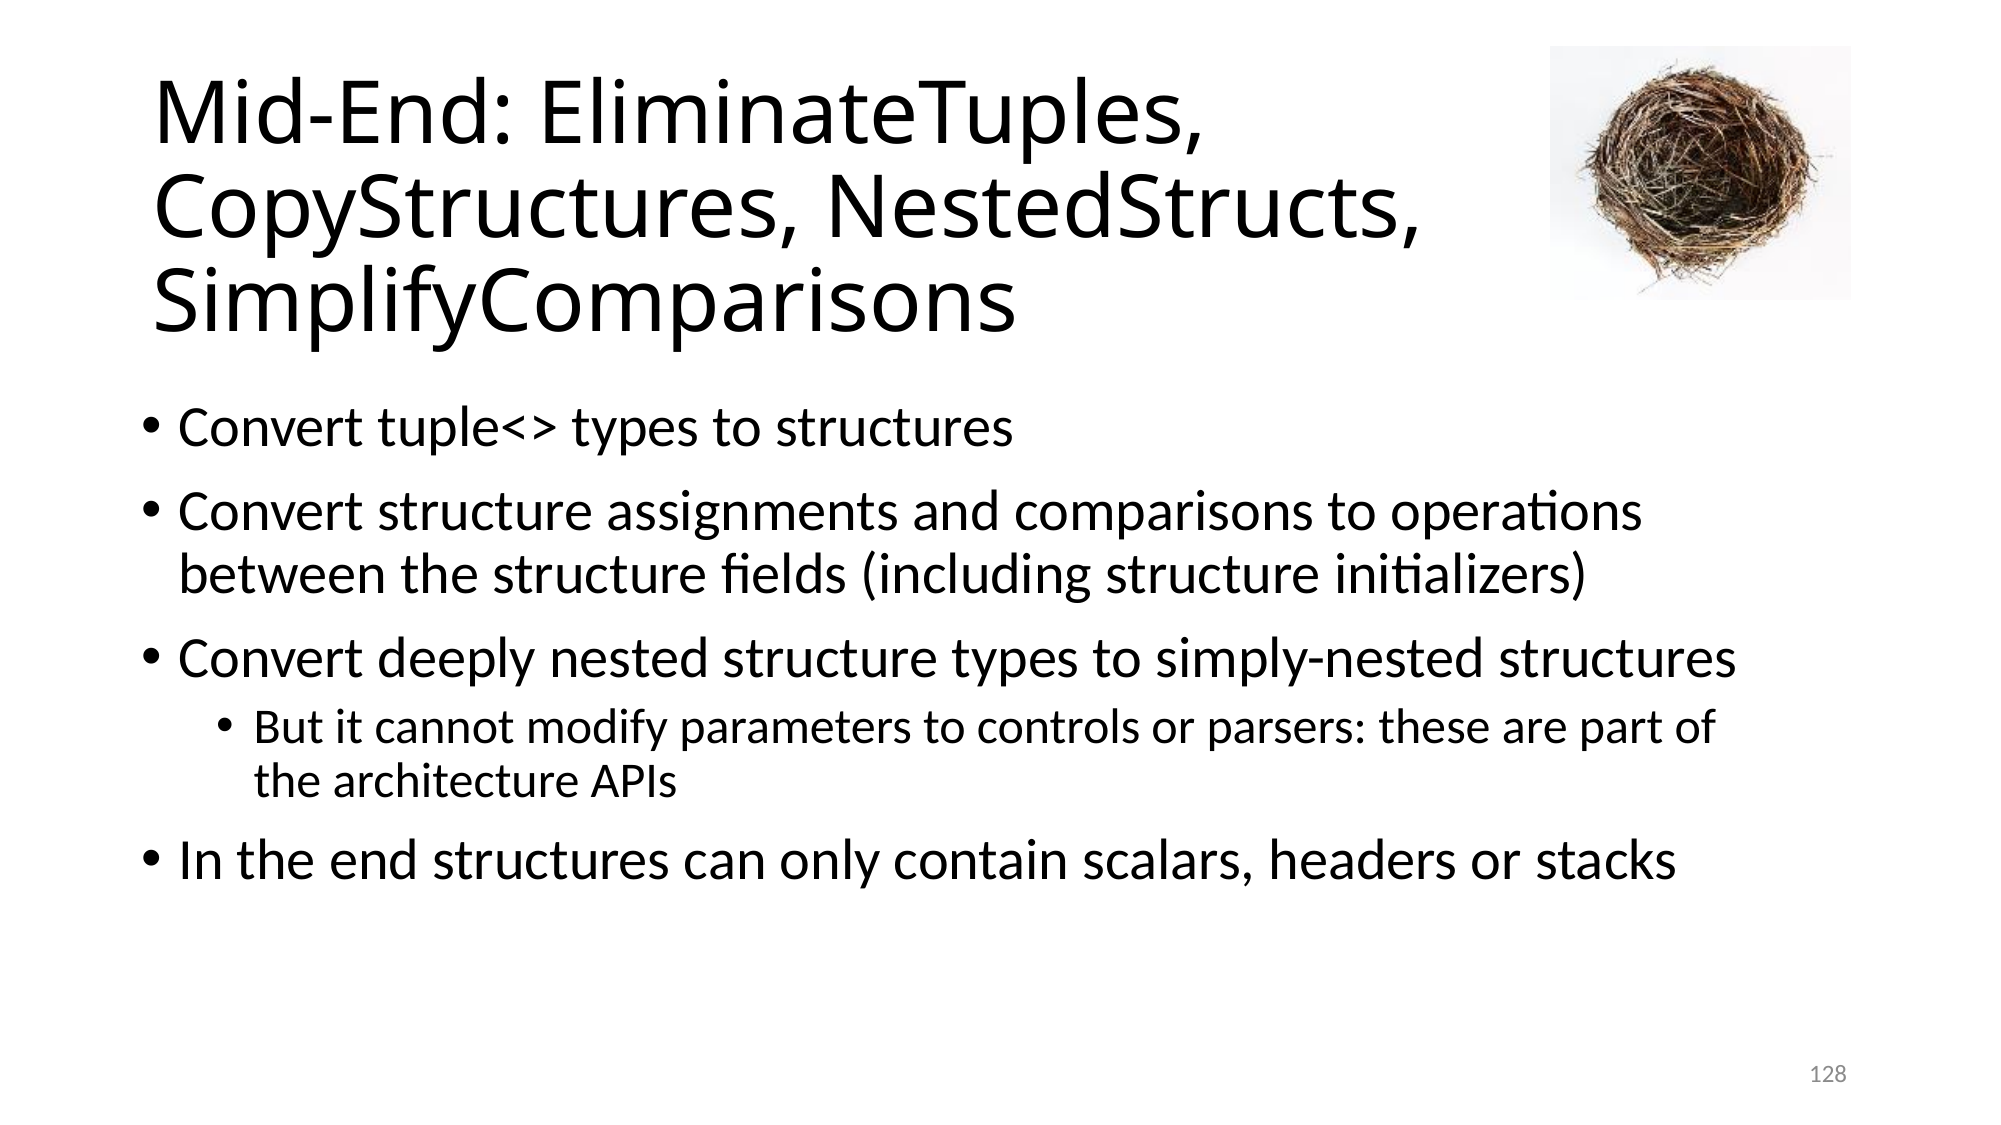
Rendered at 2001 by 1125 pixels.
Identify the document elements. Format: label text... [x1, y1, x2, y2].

title Mid-End: EliminateTuples, CopyStructures, NestedStructs, SimplifyComparisons [137, 59, 1863, 359]
list Convert tuple<> types to structures Convert structure assignments and comparisons to operations between the structure fields (including structure initializers) Convert deeply nested structure types to simply-nested structures But it cannot modify parameters to controls or parsers: these are part of the architecture APIs In the end structures can only contain scalars, headers or stacks [125, 388, 1851, 1103]
picture [1549, 46, 1851, 300]
slide_number 128 [1412, 1042, 1863, 1103]
